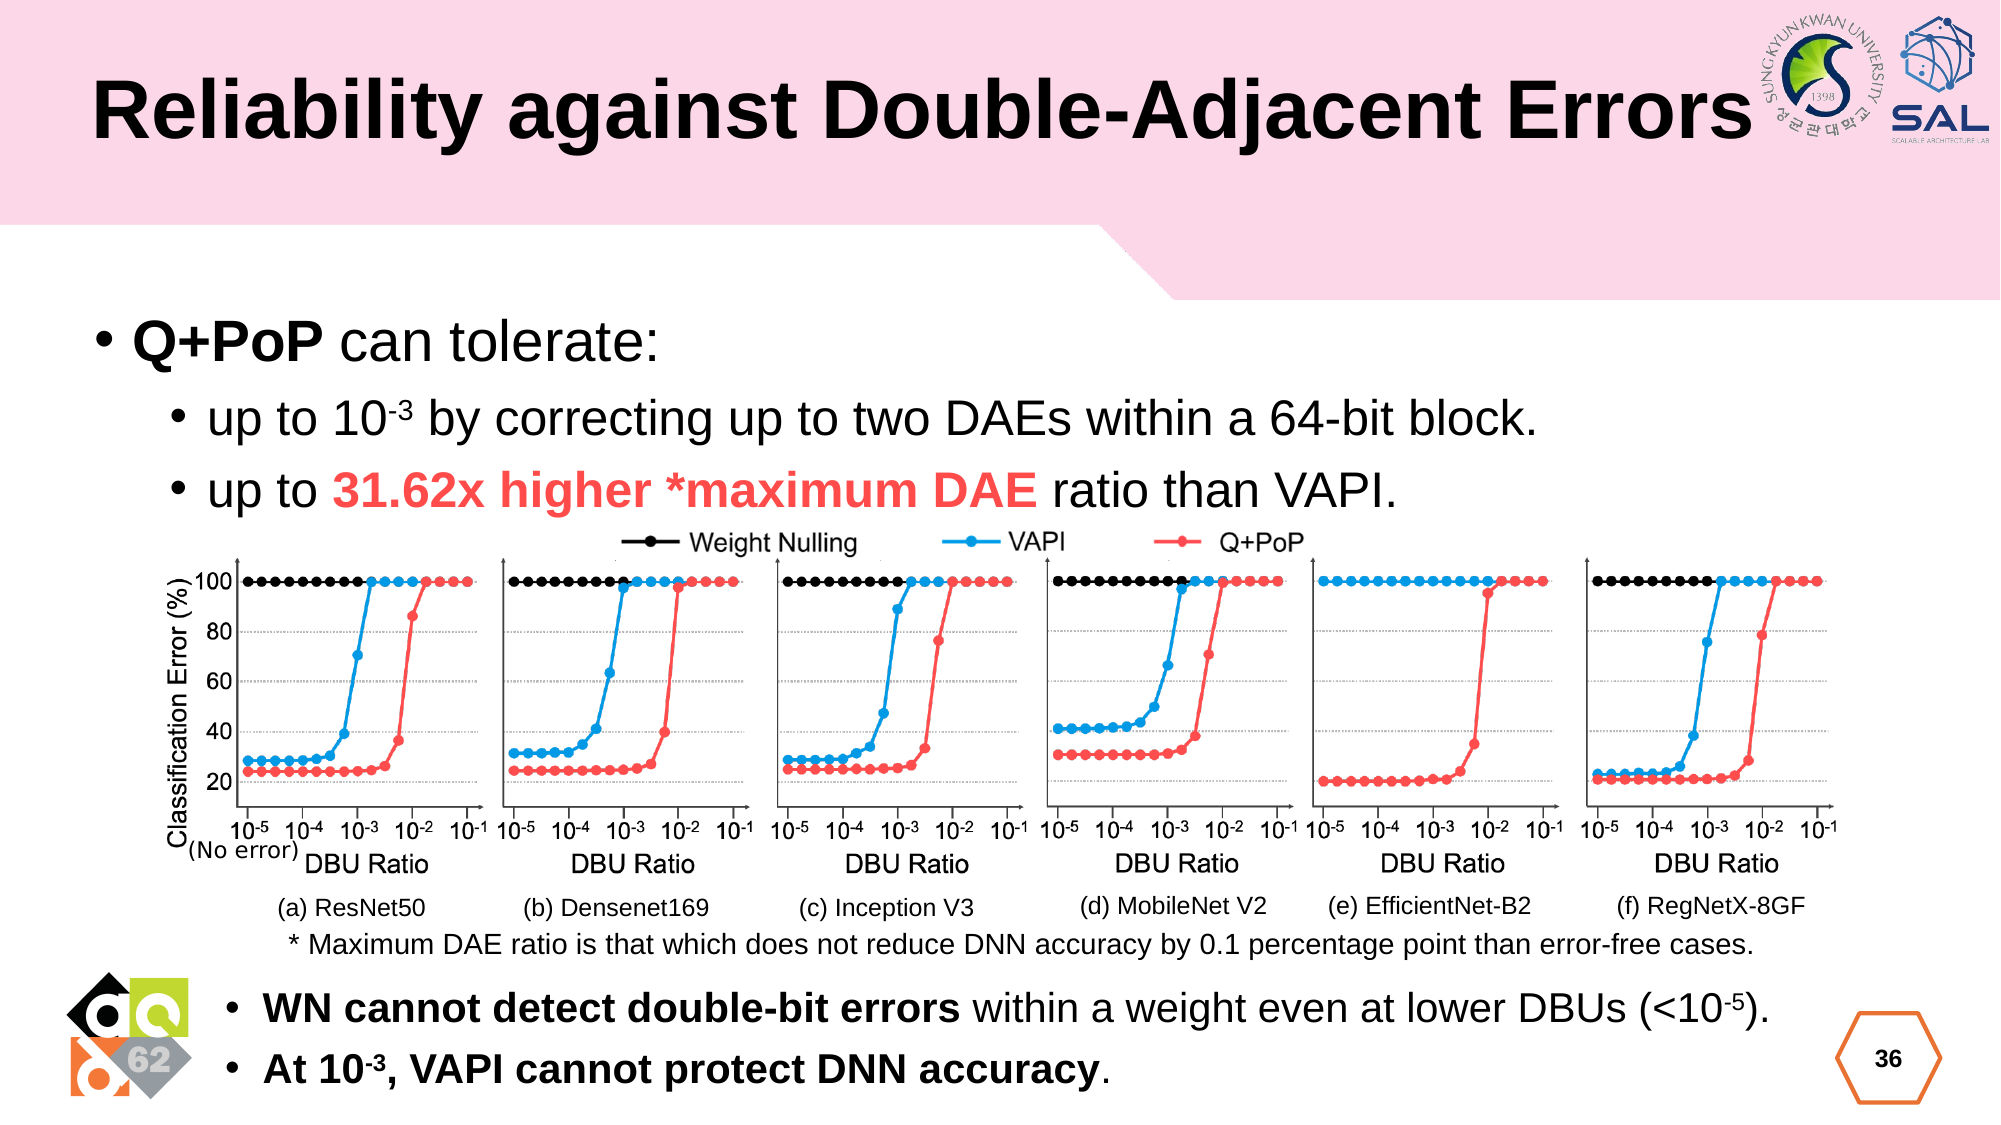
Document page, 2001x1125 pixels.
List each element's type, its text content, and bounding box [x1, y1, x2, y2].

picture [0, 0, 2001, 300]
text_box * Maximum DAE ratio is that which does not reduce DNN accuracy by 0.1 percentage point than error-free cases. [273, 941, 1813, 968]
slide_number 36 [1835, 1011, 1943, 1105]
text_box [151, 551, 1849, 930]
picture [606, 520, 1318, 551]
picture [41, 948, 218, 1125]
title Reliability against Double-Adjacent Errors [76, 3, 1974, 221]
text_box Q+PoP can tolerate: up to 10-3 by correcting up to two DAEs within a 64-bit block. up to 31.62x higher *maximum DAE ratio than VAPI. [79, 282, 1944, 537]
text_box WN cannot detect double-bit errors within a weight even at lower DBUs (<10-5). At 10-3, VAPI cannot protect DNN accuracy. [210, 979, 1826, 1125]
